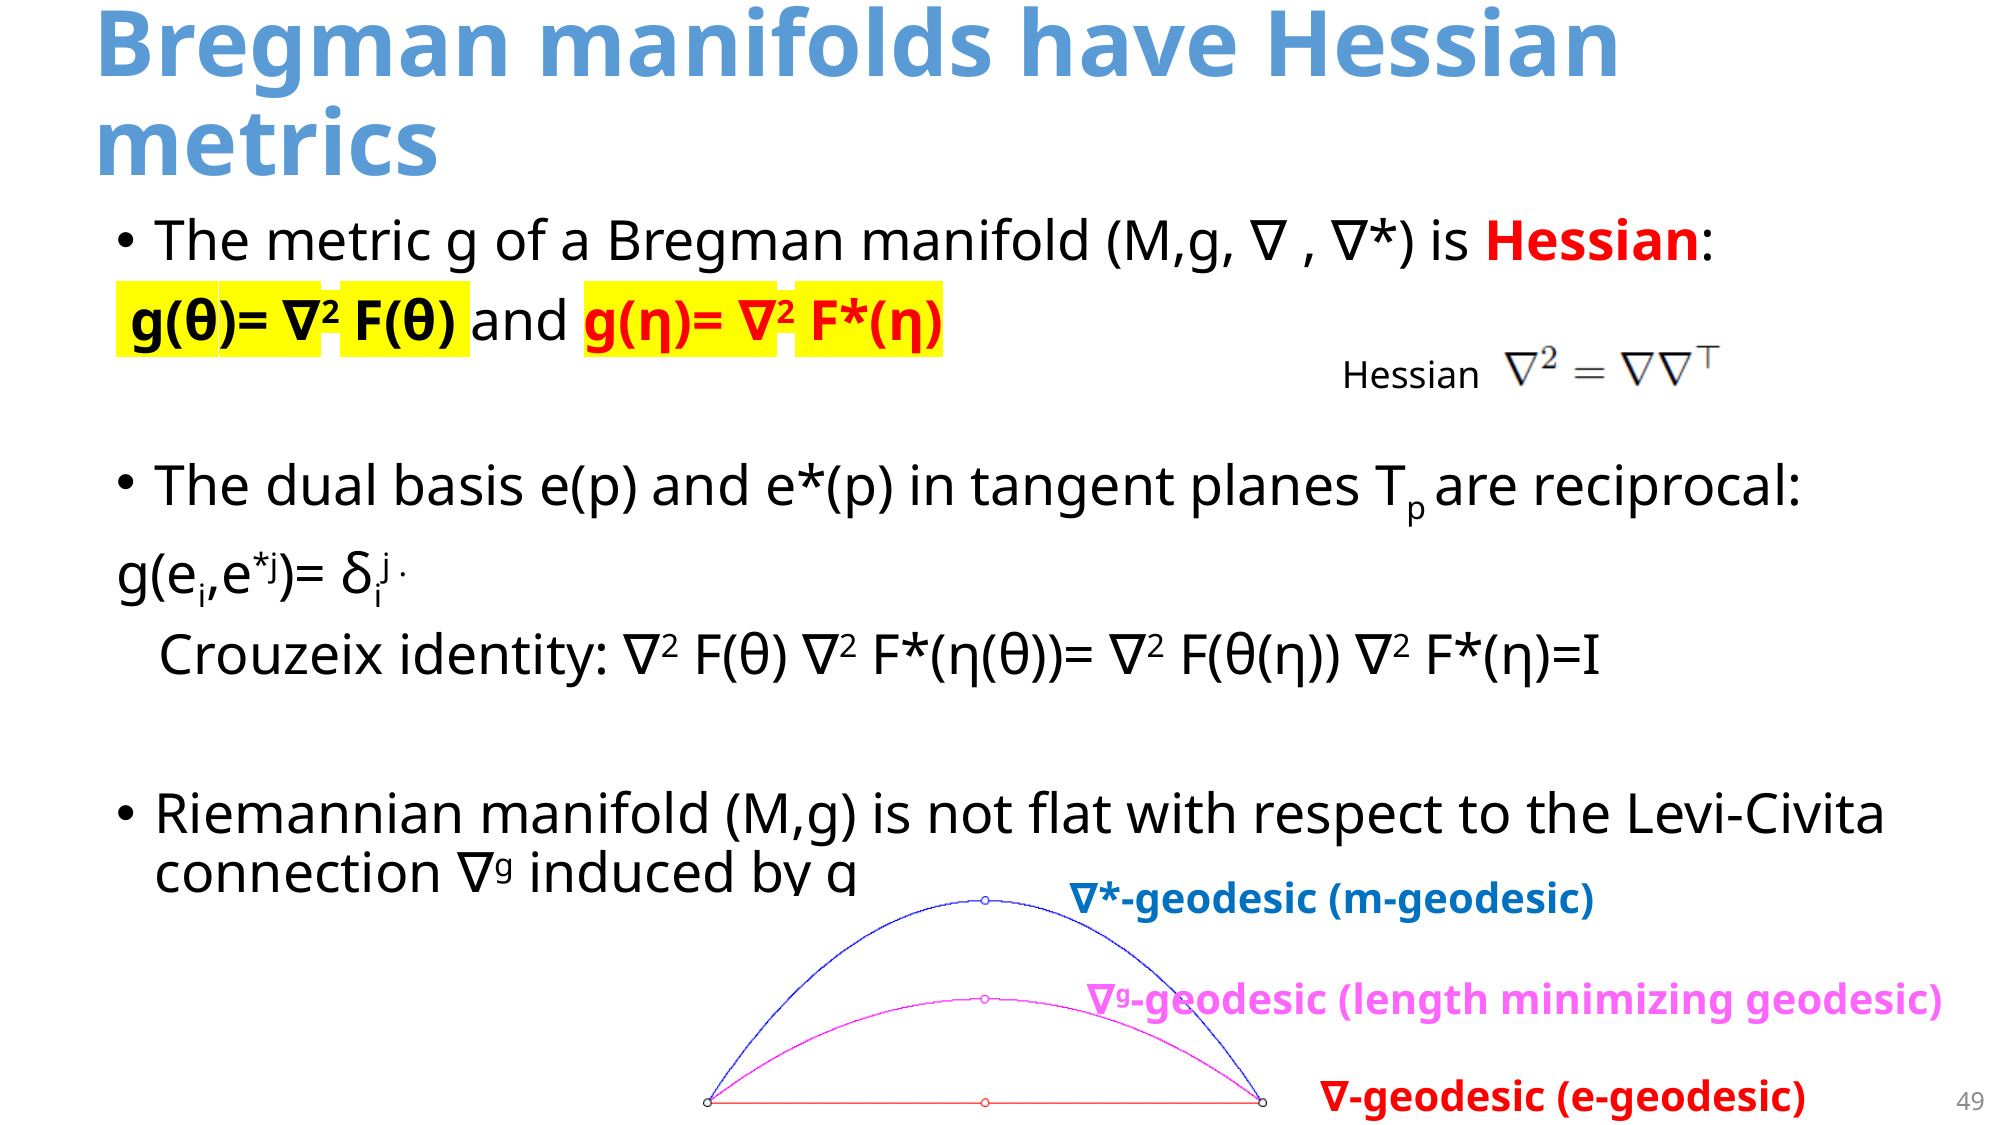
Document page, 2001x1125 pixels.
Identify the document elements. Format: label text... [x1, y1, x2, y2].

picture [1495, 335, 1732, 407]
text_box Hessian [1327, 343, 1495, 404]
text_box ∇g-geodesic (length minimizing geodesic) [1267, 965, 2000, 1031]
list The metric g of a Bregman manifold (M,g, ∇ , ∇*) is Hessian: g(θ)= ∇2 F(θ) and g(η)= ∇2 F*(η) The dual basis e(p) and e*(p) in tangent planes Tp are reciprocal: g(ei,e*j)= δij . Crouzeix identity: ∇2 F(θ) ∇2 F*(η(θ))= ∇2 F(θ(η)) ∇2 F*(η)=I Riemannian manifold (M,g) is not flat with respect to the Levi-Civita connection ∇g induced by g [101, 205, 1971, 920]
text_box ∇-geodesic (e-geodesic) [1305, 1062, 2000, 1125]
text_box ∇*-geodesic (m-geodesic) [1054, 864, 1755, 930]
picture [703, 896, 1267, 1107]
slide_number 49 [1848, 1072, 2000, 1125]
title Bregman manifolds have Hessian metrics [78, 0, 1804, 205]
